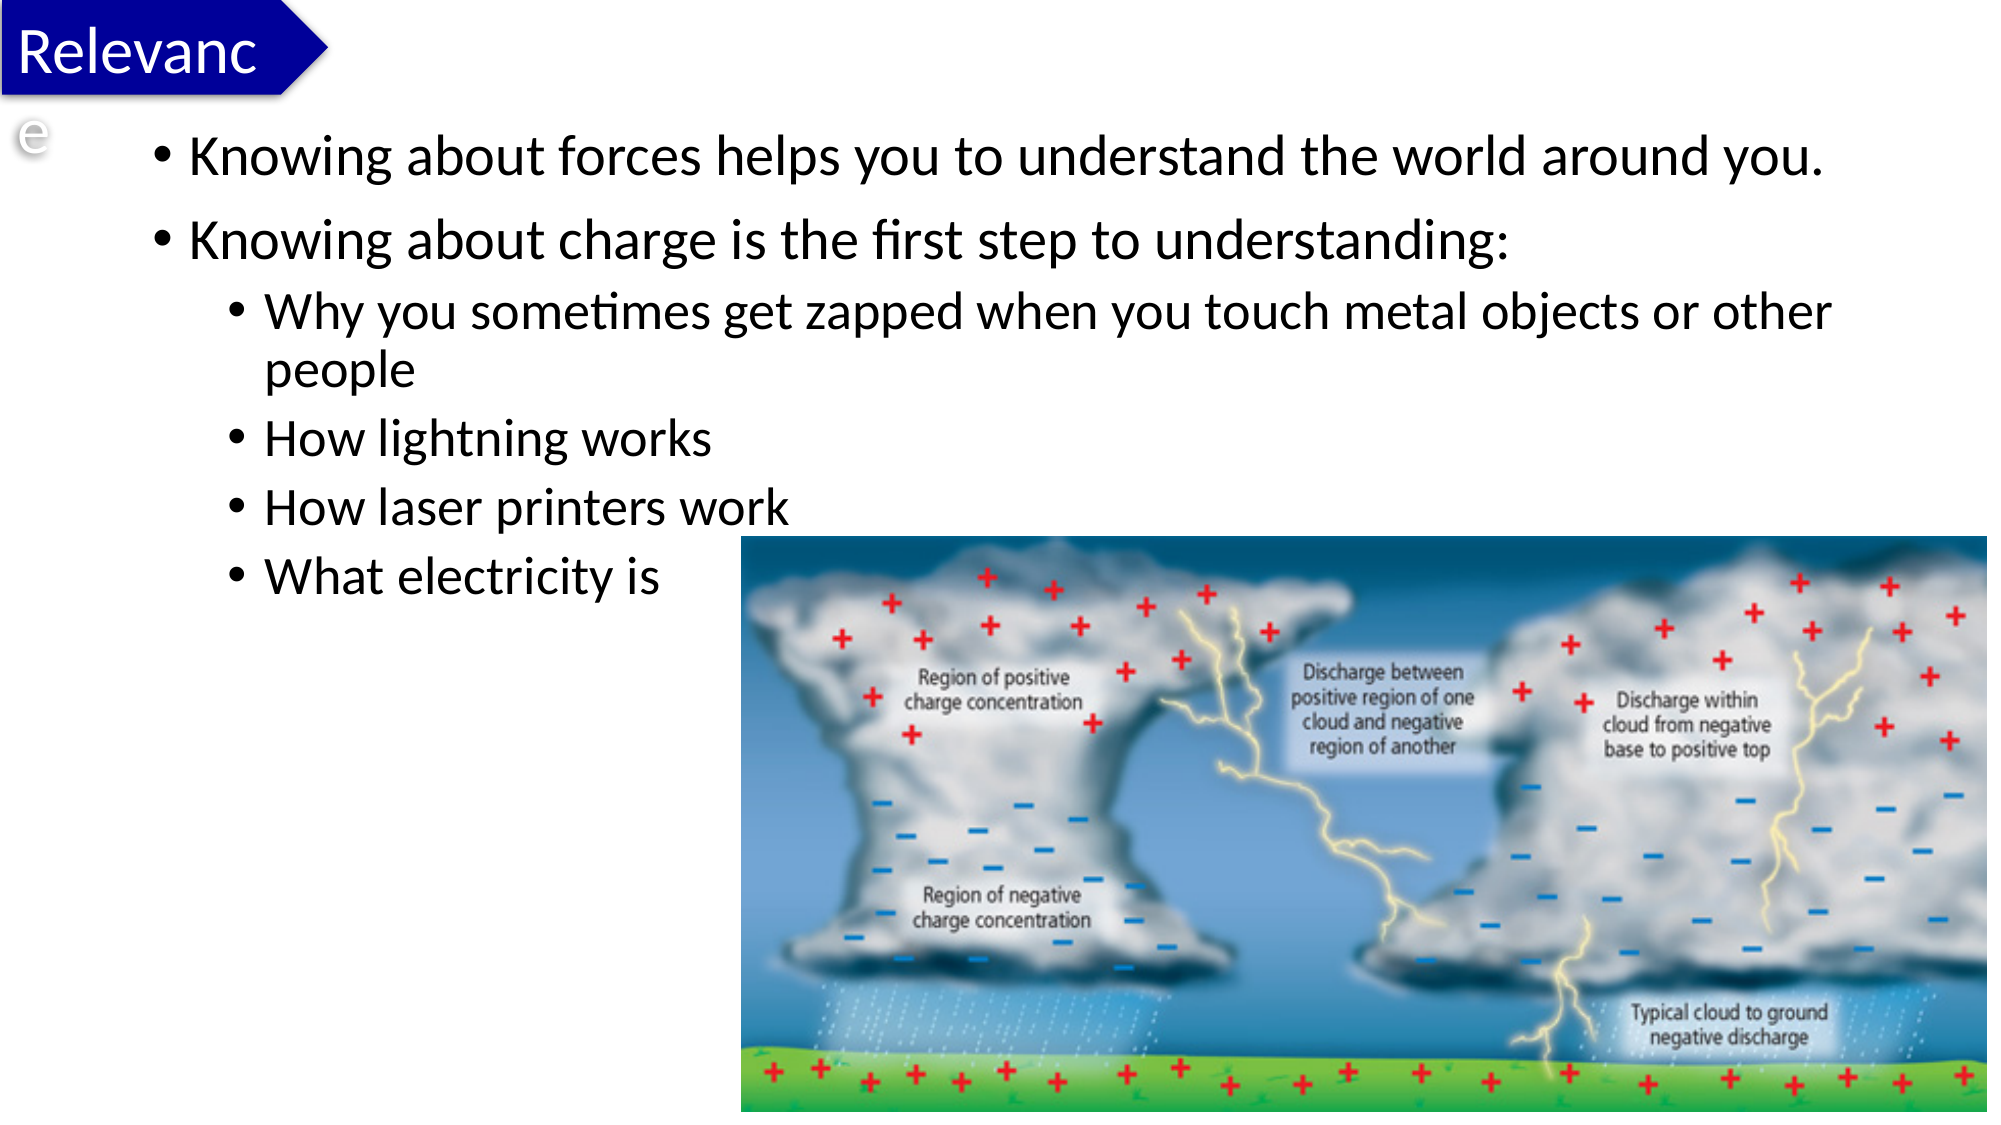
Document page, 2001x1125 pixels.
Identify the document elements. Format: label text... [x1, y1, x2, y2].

picture [741, 536, 1987, 1112]
list Knowing about forces helps you to understand the world around you. Knowing about charge is the first step to understanding: Why you sometimes get zapped when you touch metal objects or other people How lightning works How laser printers work What electricity is [137, 118, 1863, 801]
text_box Relevance [2, 0, 329, 95]
